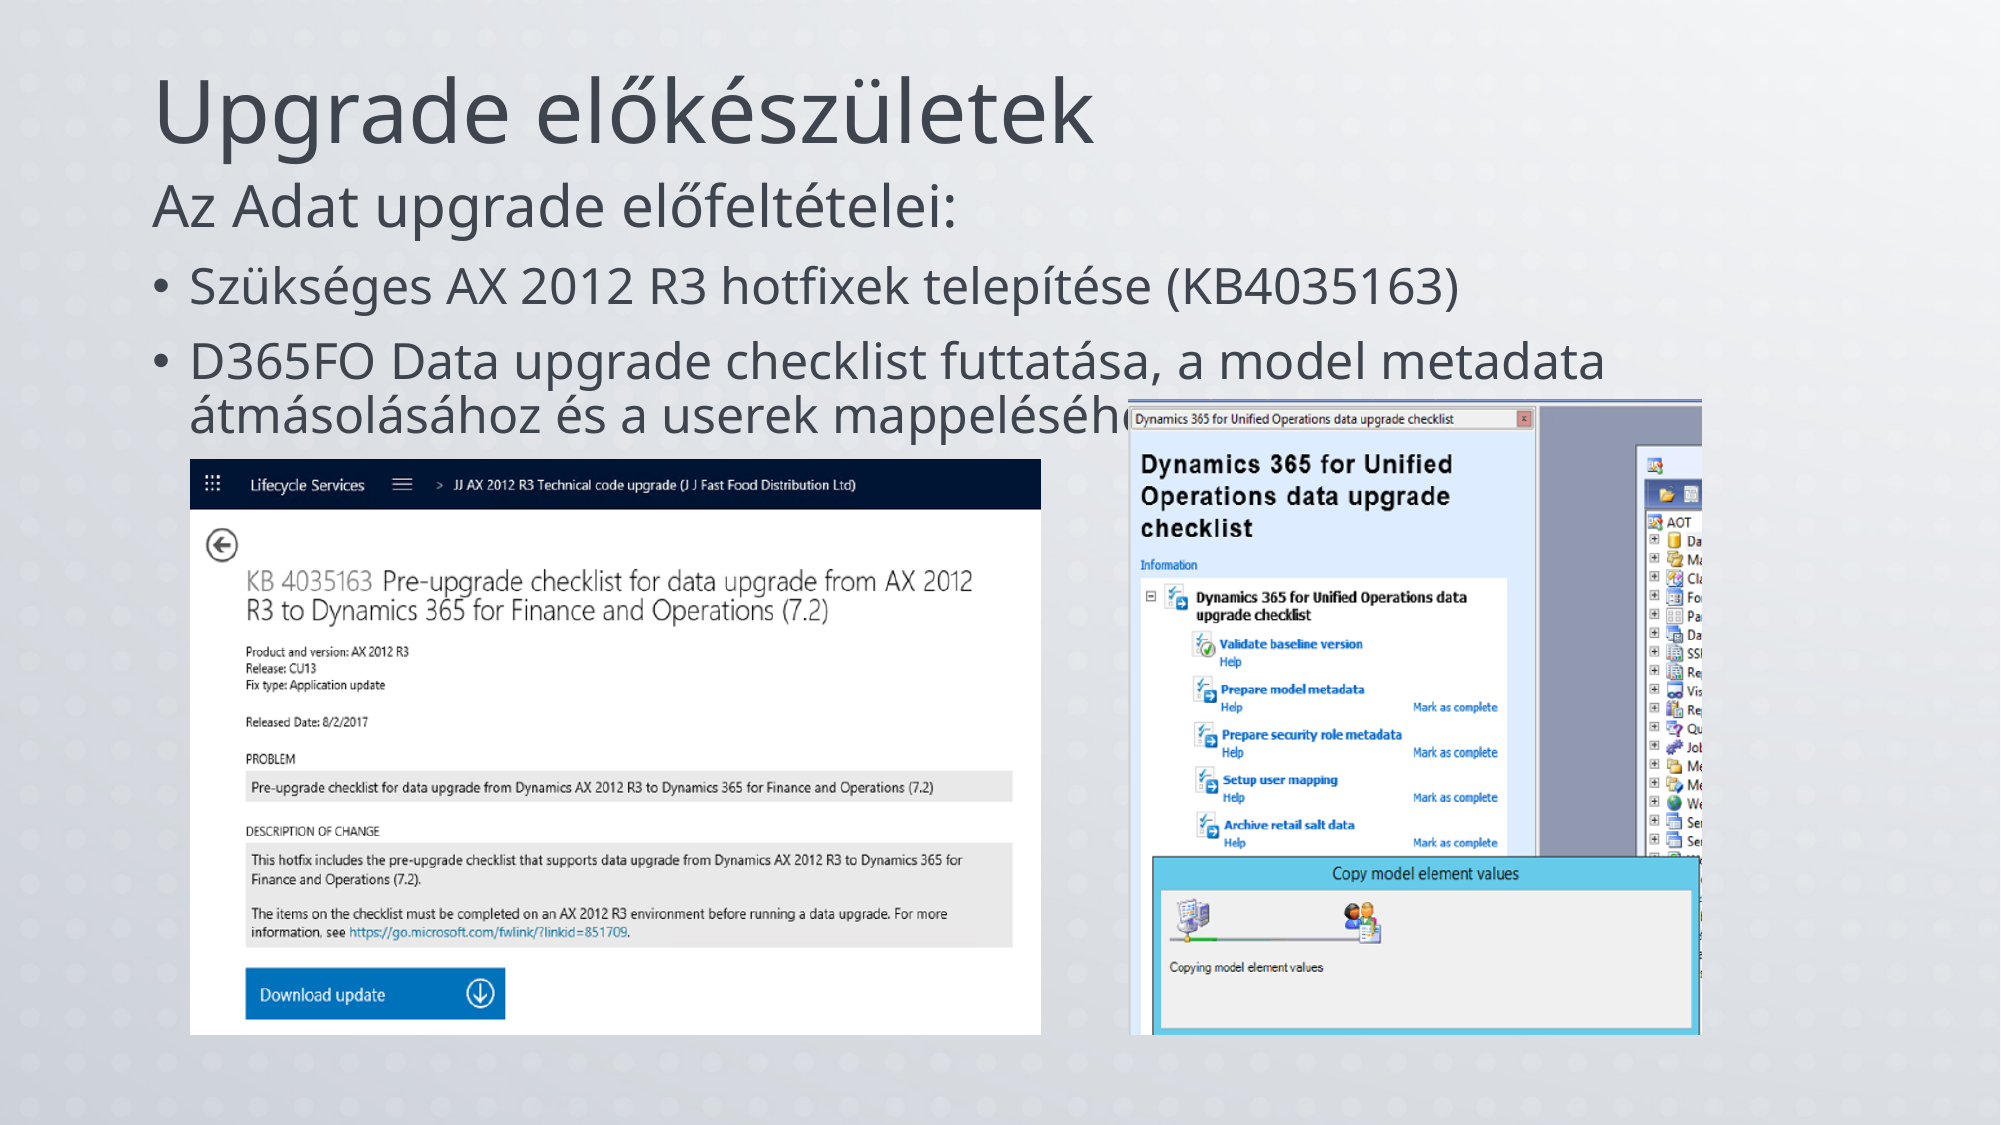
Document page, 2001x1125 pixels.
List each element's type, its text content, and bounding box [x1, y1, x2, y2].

text_box Az Adat upgrade előfeltételei: Szükséges AX 2012 R3 hotfixek telepítése (KB4035163) D365FO Data upgrade checklist futtatása, a model metadata átmásolásához és a userek mappeléséhez [137, 169, 1863, 1014]
picture [0, 0, 2001, 1125]
title Upgrade előkészületek [137, 59, 1863, 169]
